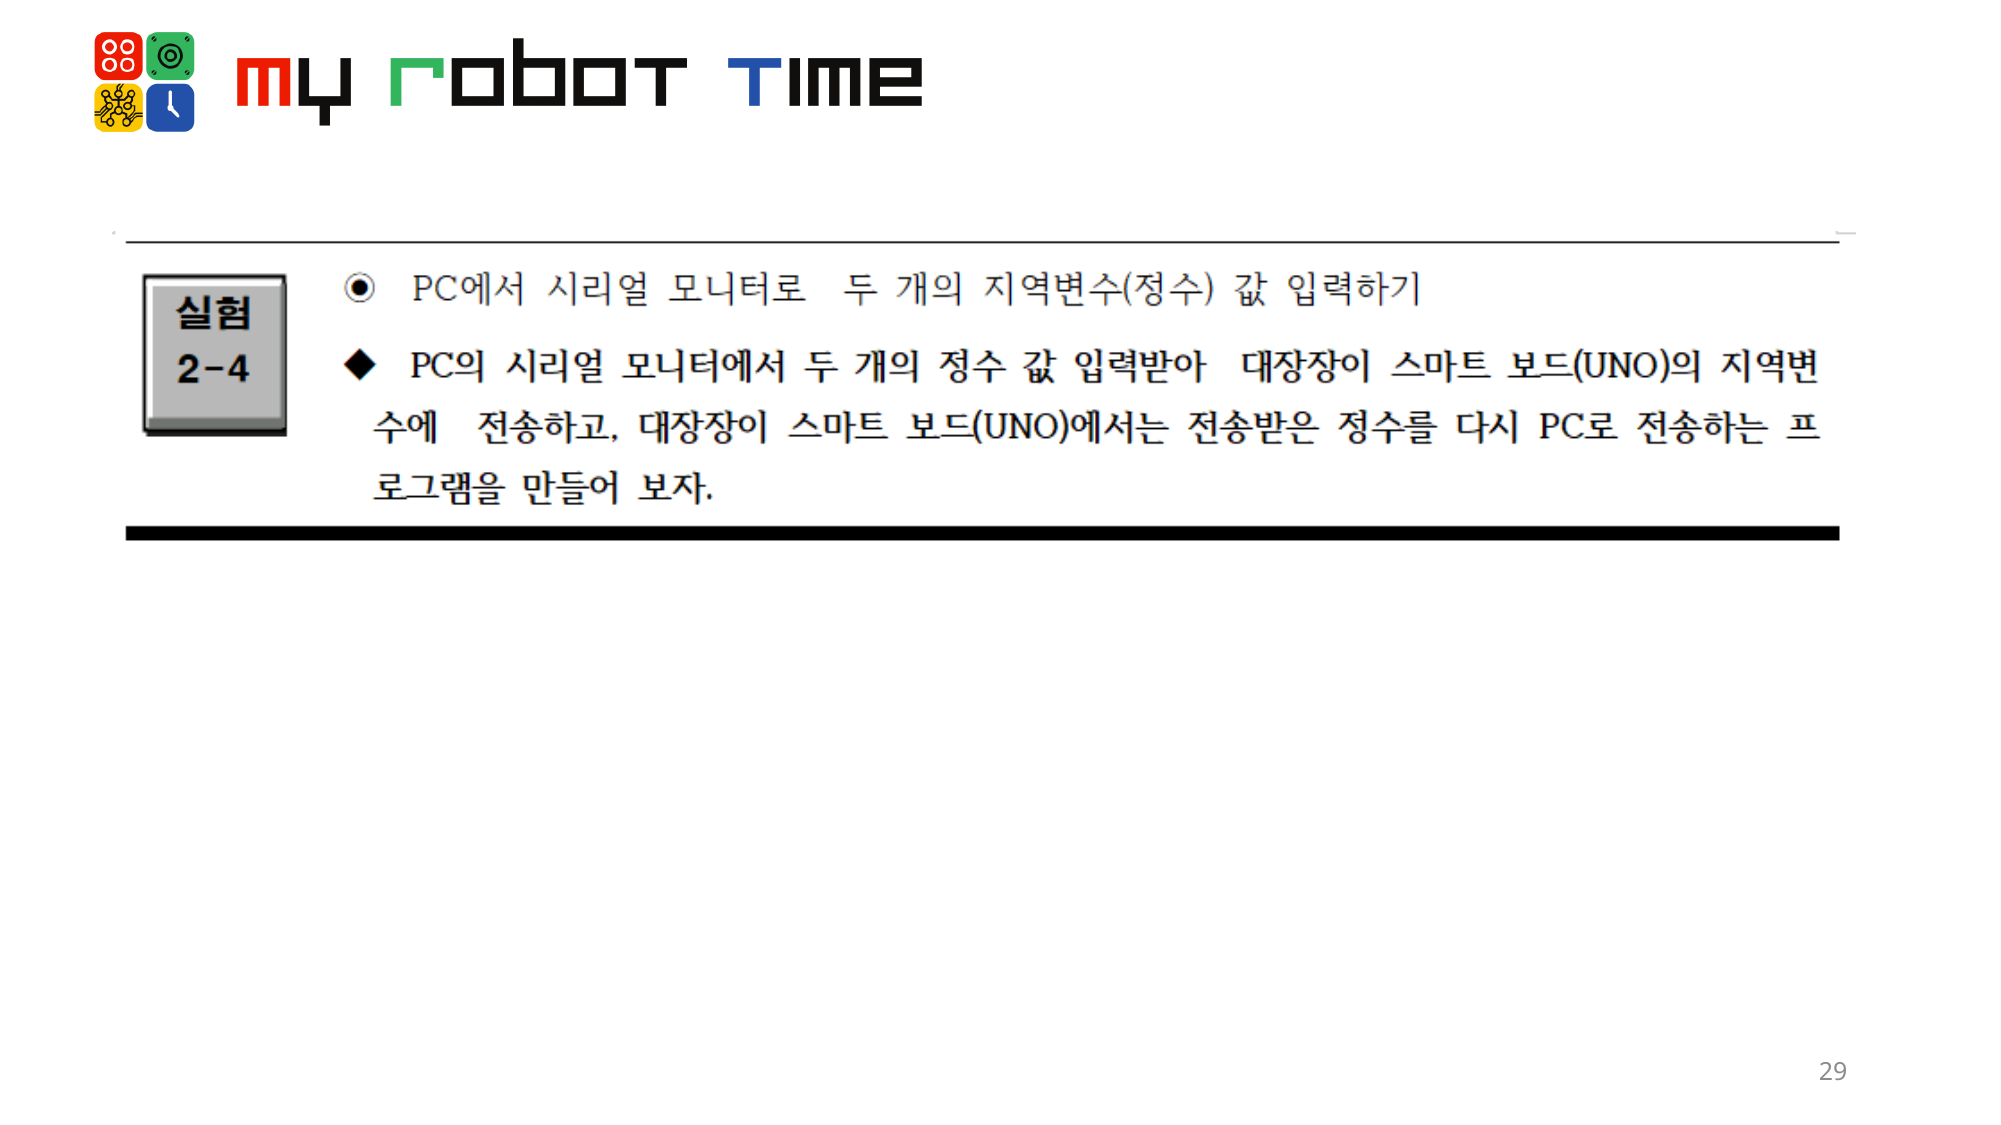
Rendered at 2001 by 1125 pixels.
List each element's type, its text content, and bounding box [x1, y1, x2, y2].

picture [0, 0, 1016, 166]
picture [112, 231, 1856, 548]
slide_number 29 [1412, 1042, 1863, 1103]
